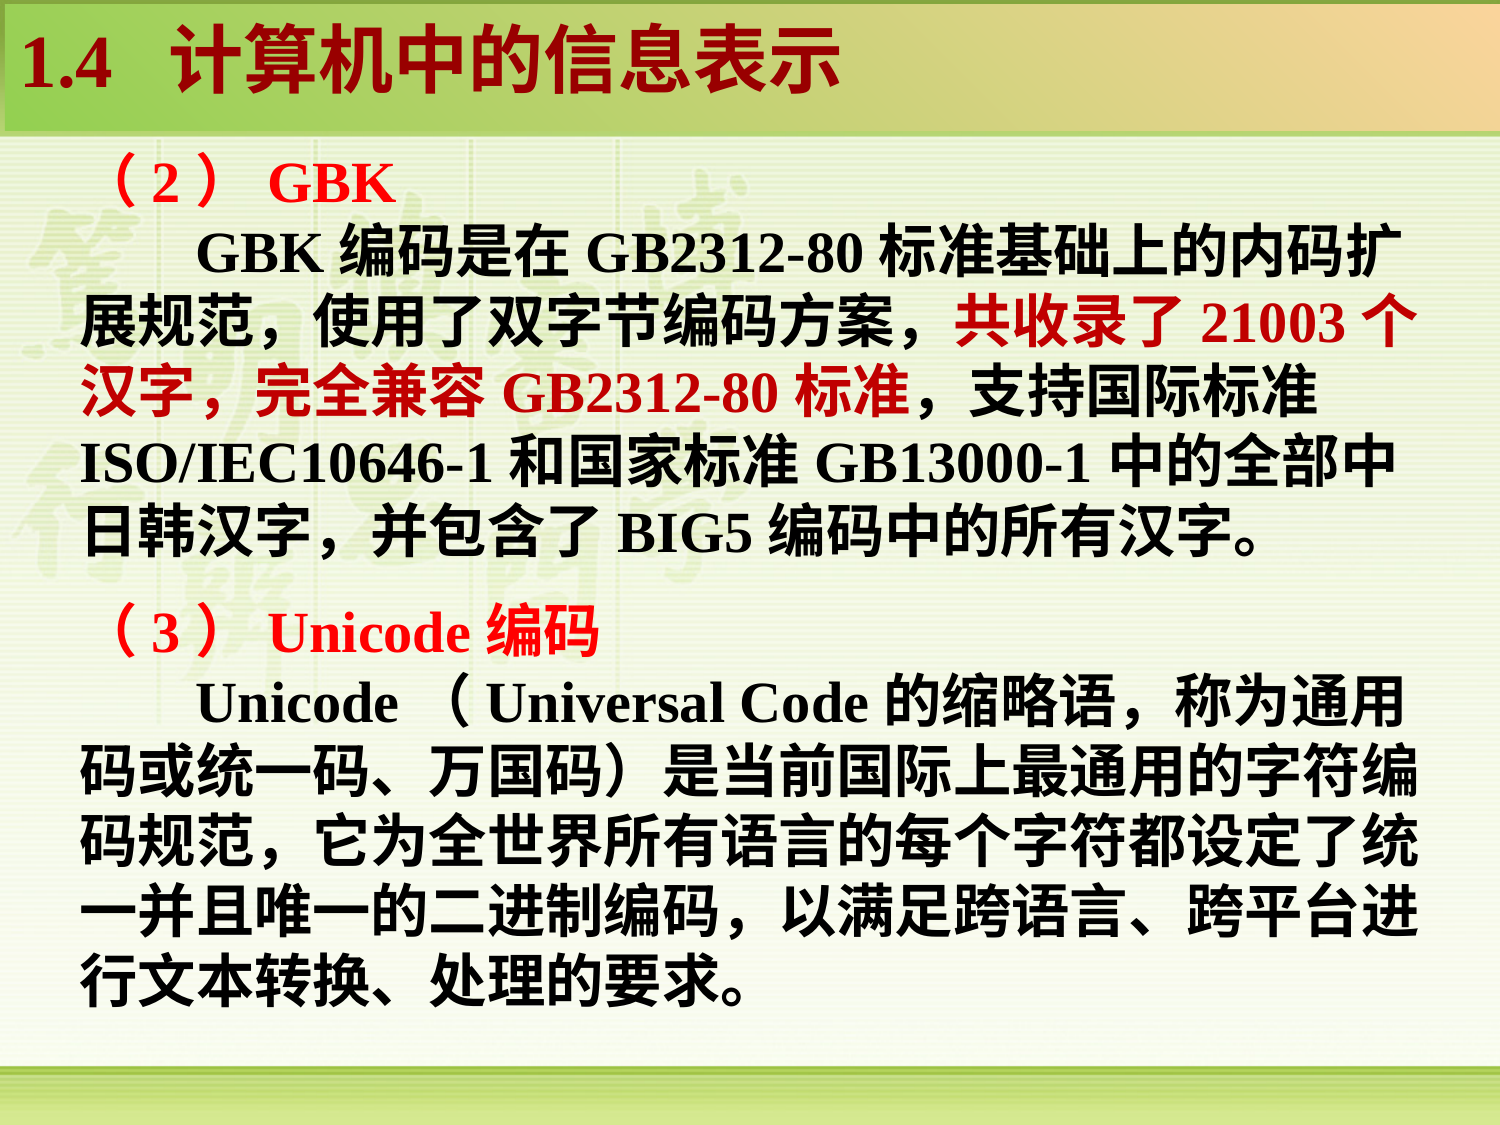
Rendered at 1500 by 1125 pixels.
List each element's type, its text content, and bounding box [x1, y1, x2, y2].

text_box 1.4 计算机中的信息表示 [4, 4, 1500, 131]
picture [0, 0, 1500, 1125]
slide_number [112, 1025, 425, 1100]
slide_number [1074, 1025, 1388, 1100]
text_box （2）GBK GBK编码是在GB2312-80标准基础上的内码扩展规范，使用了双字节编码方案，共收录了21003个汉字，完全兼容GB2312-80标准，支持国际标准ISO/IEC10646-1和国家标准GB13000-1中的全部中日韩汉字，并包含了BIG5编码中的所有汉字。 （3）Unicode编码 Unicode（Universal Code的缩略语，称为通用码或统一码、万国码）是当前国际上最通用的字符编码规范，它为全世界所有语言的每个字符都设定了统一并且唯一的二进制编码，以满足跨语言、跨平台进行文本转换、处理的要求。 [64, 137, 1453, 1022]
